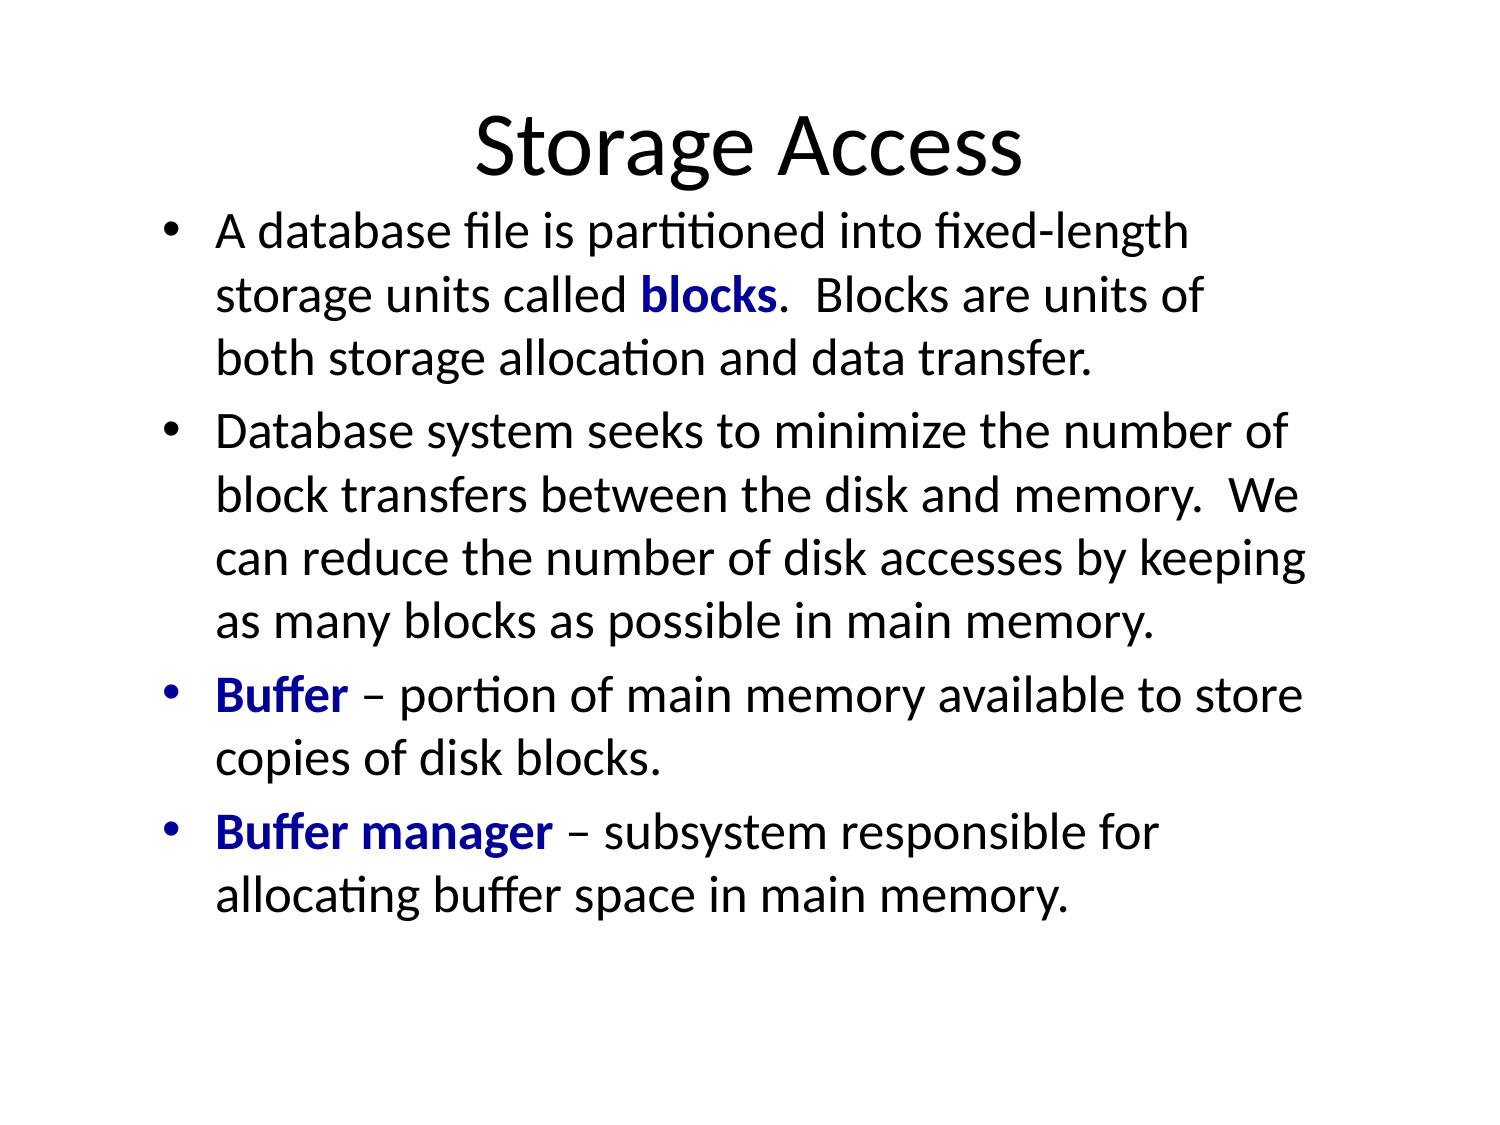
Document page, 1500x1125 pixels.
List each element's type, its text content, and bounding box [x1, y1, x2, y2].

list A database file is partitioned into fixed-length storage units called blocks. Blocks are units of both storage allocation and data transfer. Database system seeks to minimize the number of block transfers between the disk and memory. We can reduce the number of disk accesses by keeping as many blocks as possible in main memory. Buffer – portion of main memory available to store copies of disk blocks. Buffer manager – subsystem responsible for allocating buffer space in main memory. [147, 188, 1329, 979]
title Storage Access [75, 45, 1425, 233]
